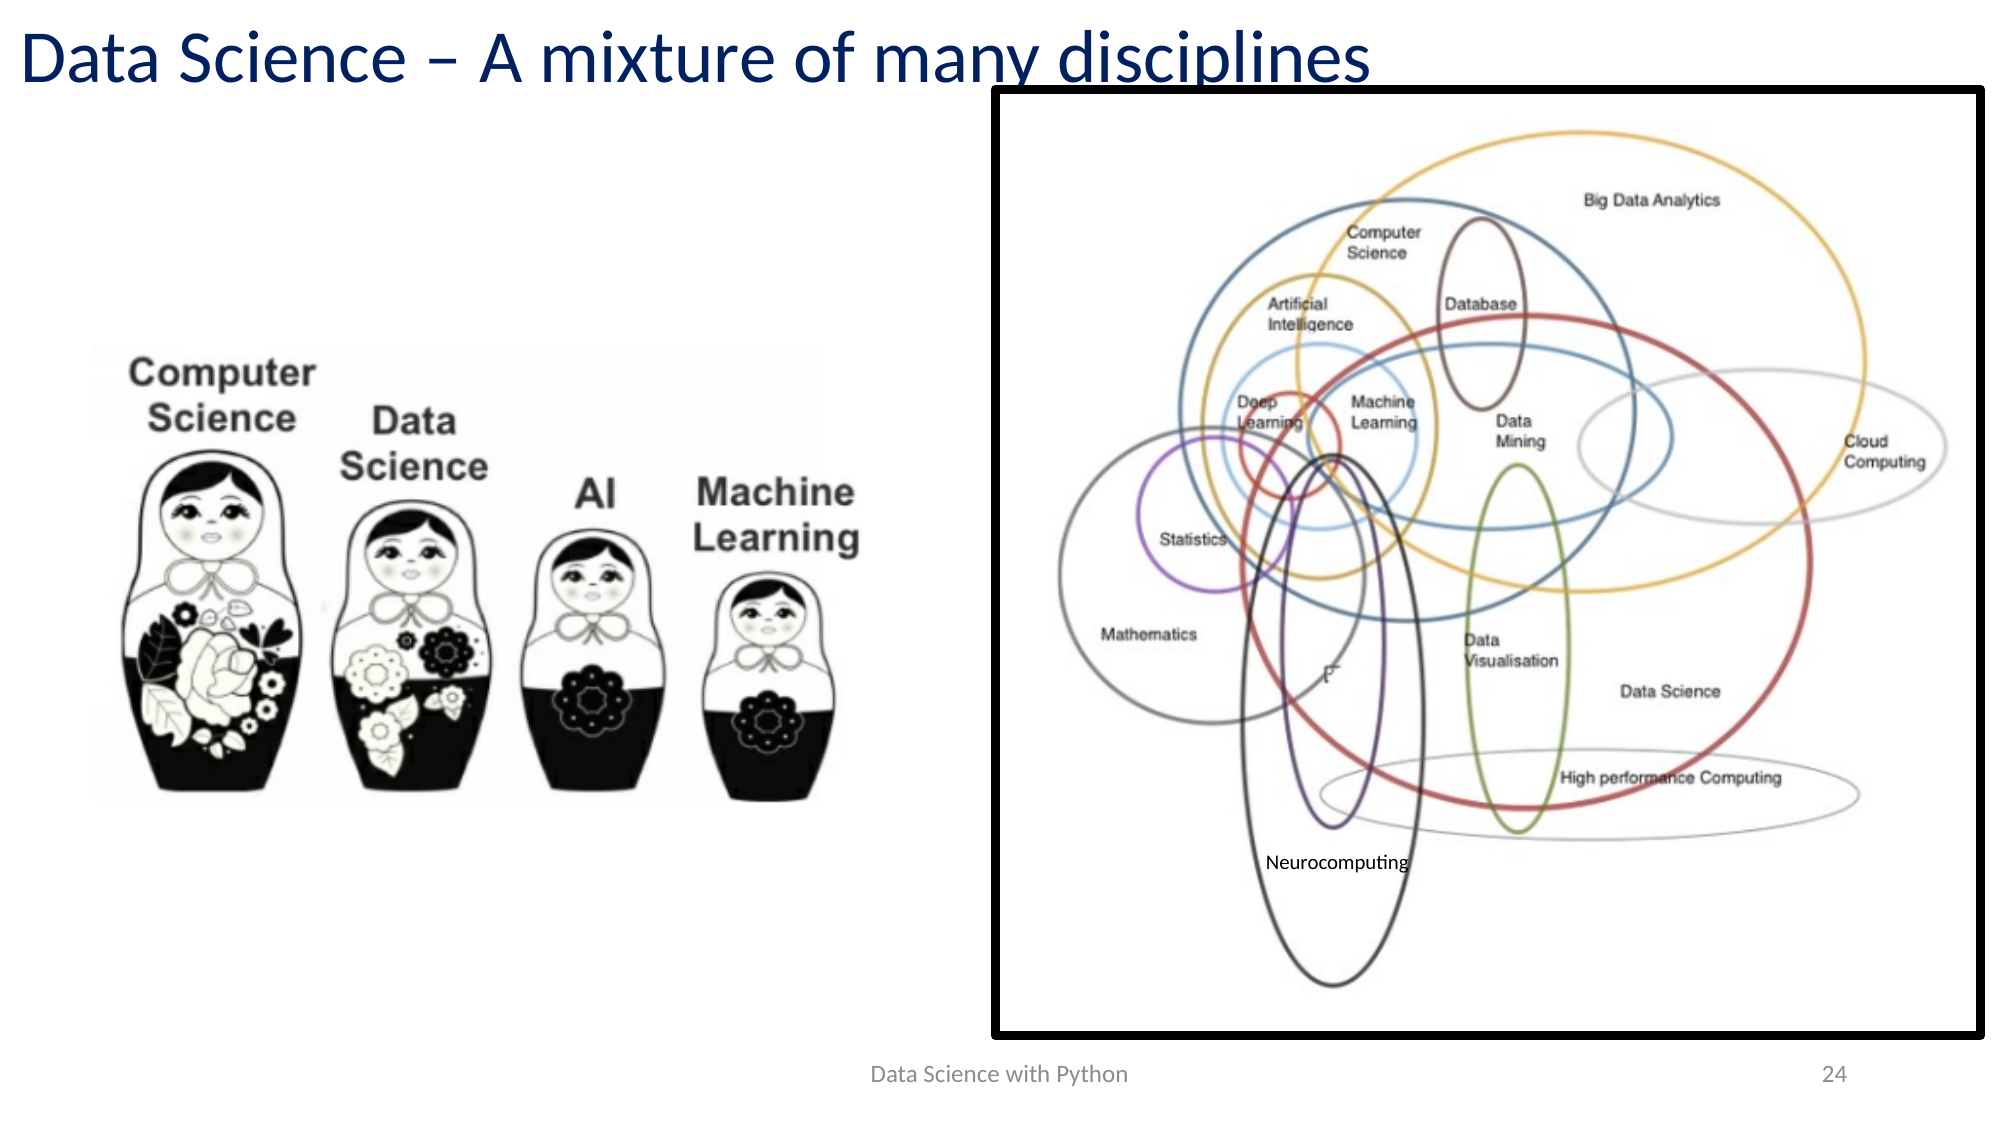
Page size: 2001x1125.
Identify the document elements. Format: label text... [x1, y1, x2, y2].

slide_number 24 [1412, 1042, 1863, 1103]
footer Data Science with Python [662, 1042, 1338, 1103]
text_box Data Science – A mixture of many disciplines [5, 0, 1389, 105]
picture [999, 94, 1976, 1031]
picture [92, 344, 886, 816]
